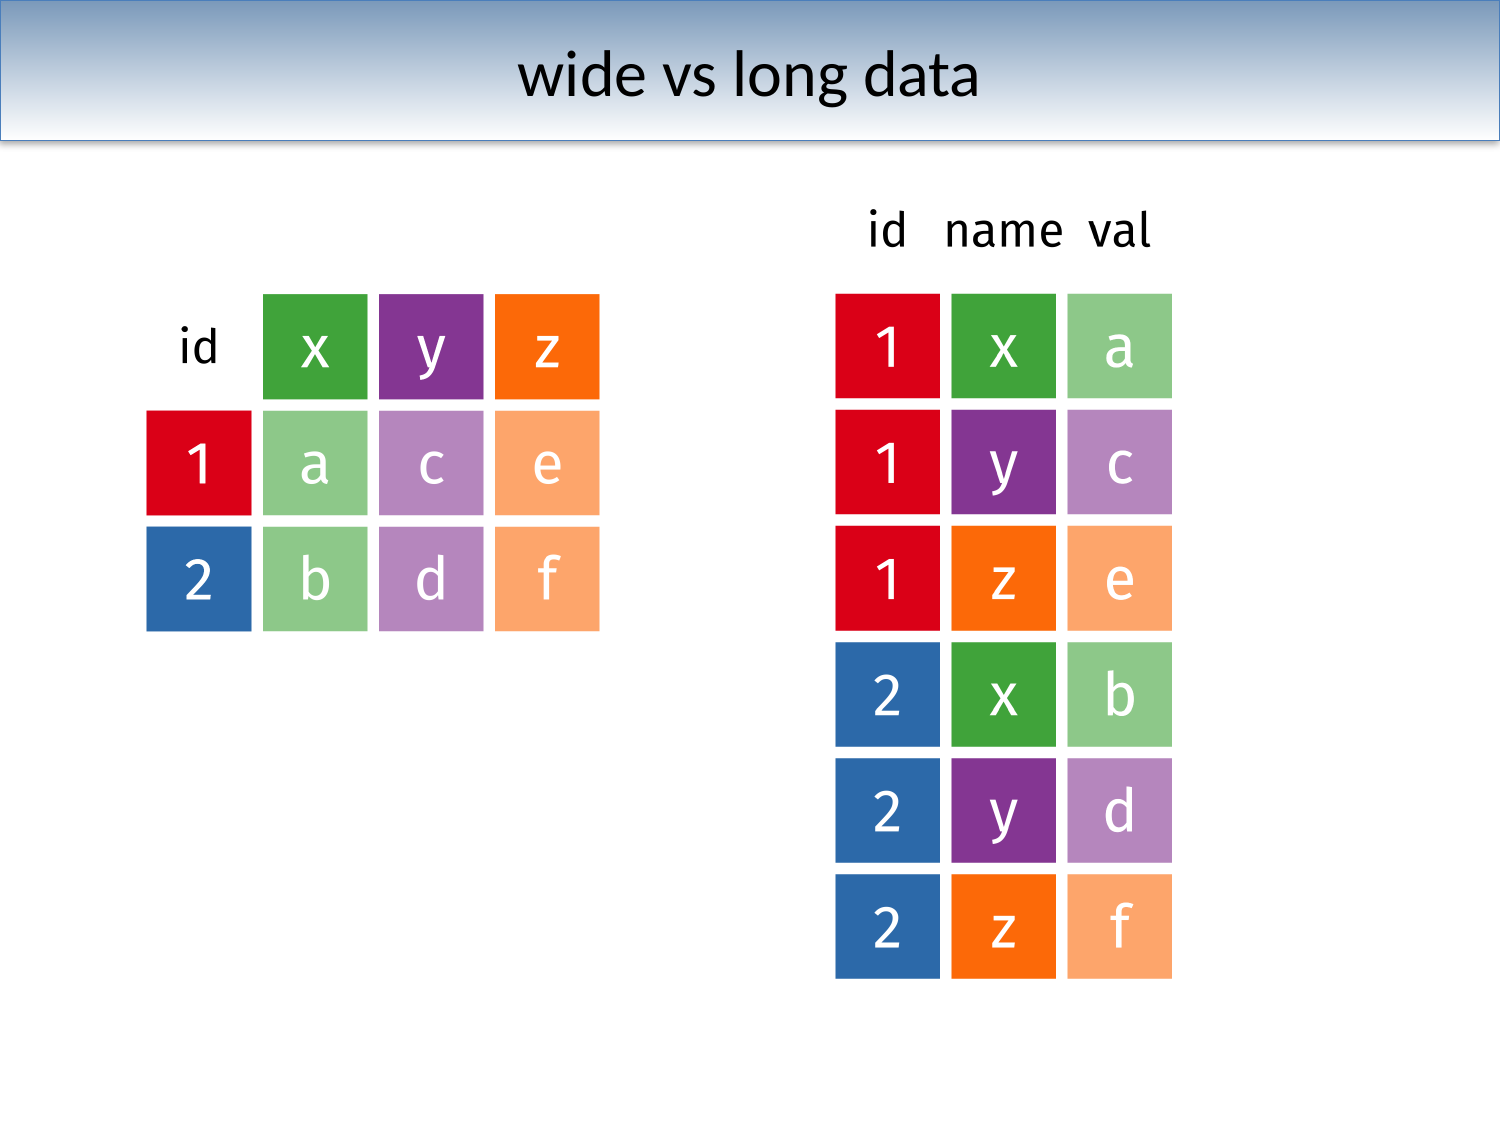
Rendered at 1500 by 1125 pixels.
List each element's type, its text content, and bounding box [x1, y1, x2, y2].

title wide vs long data [75, 22, 1425, 118]
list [123, 261, 703, 1089]
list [803, 178, 1384, 1006]
